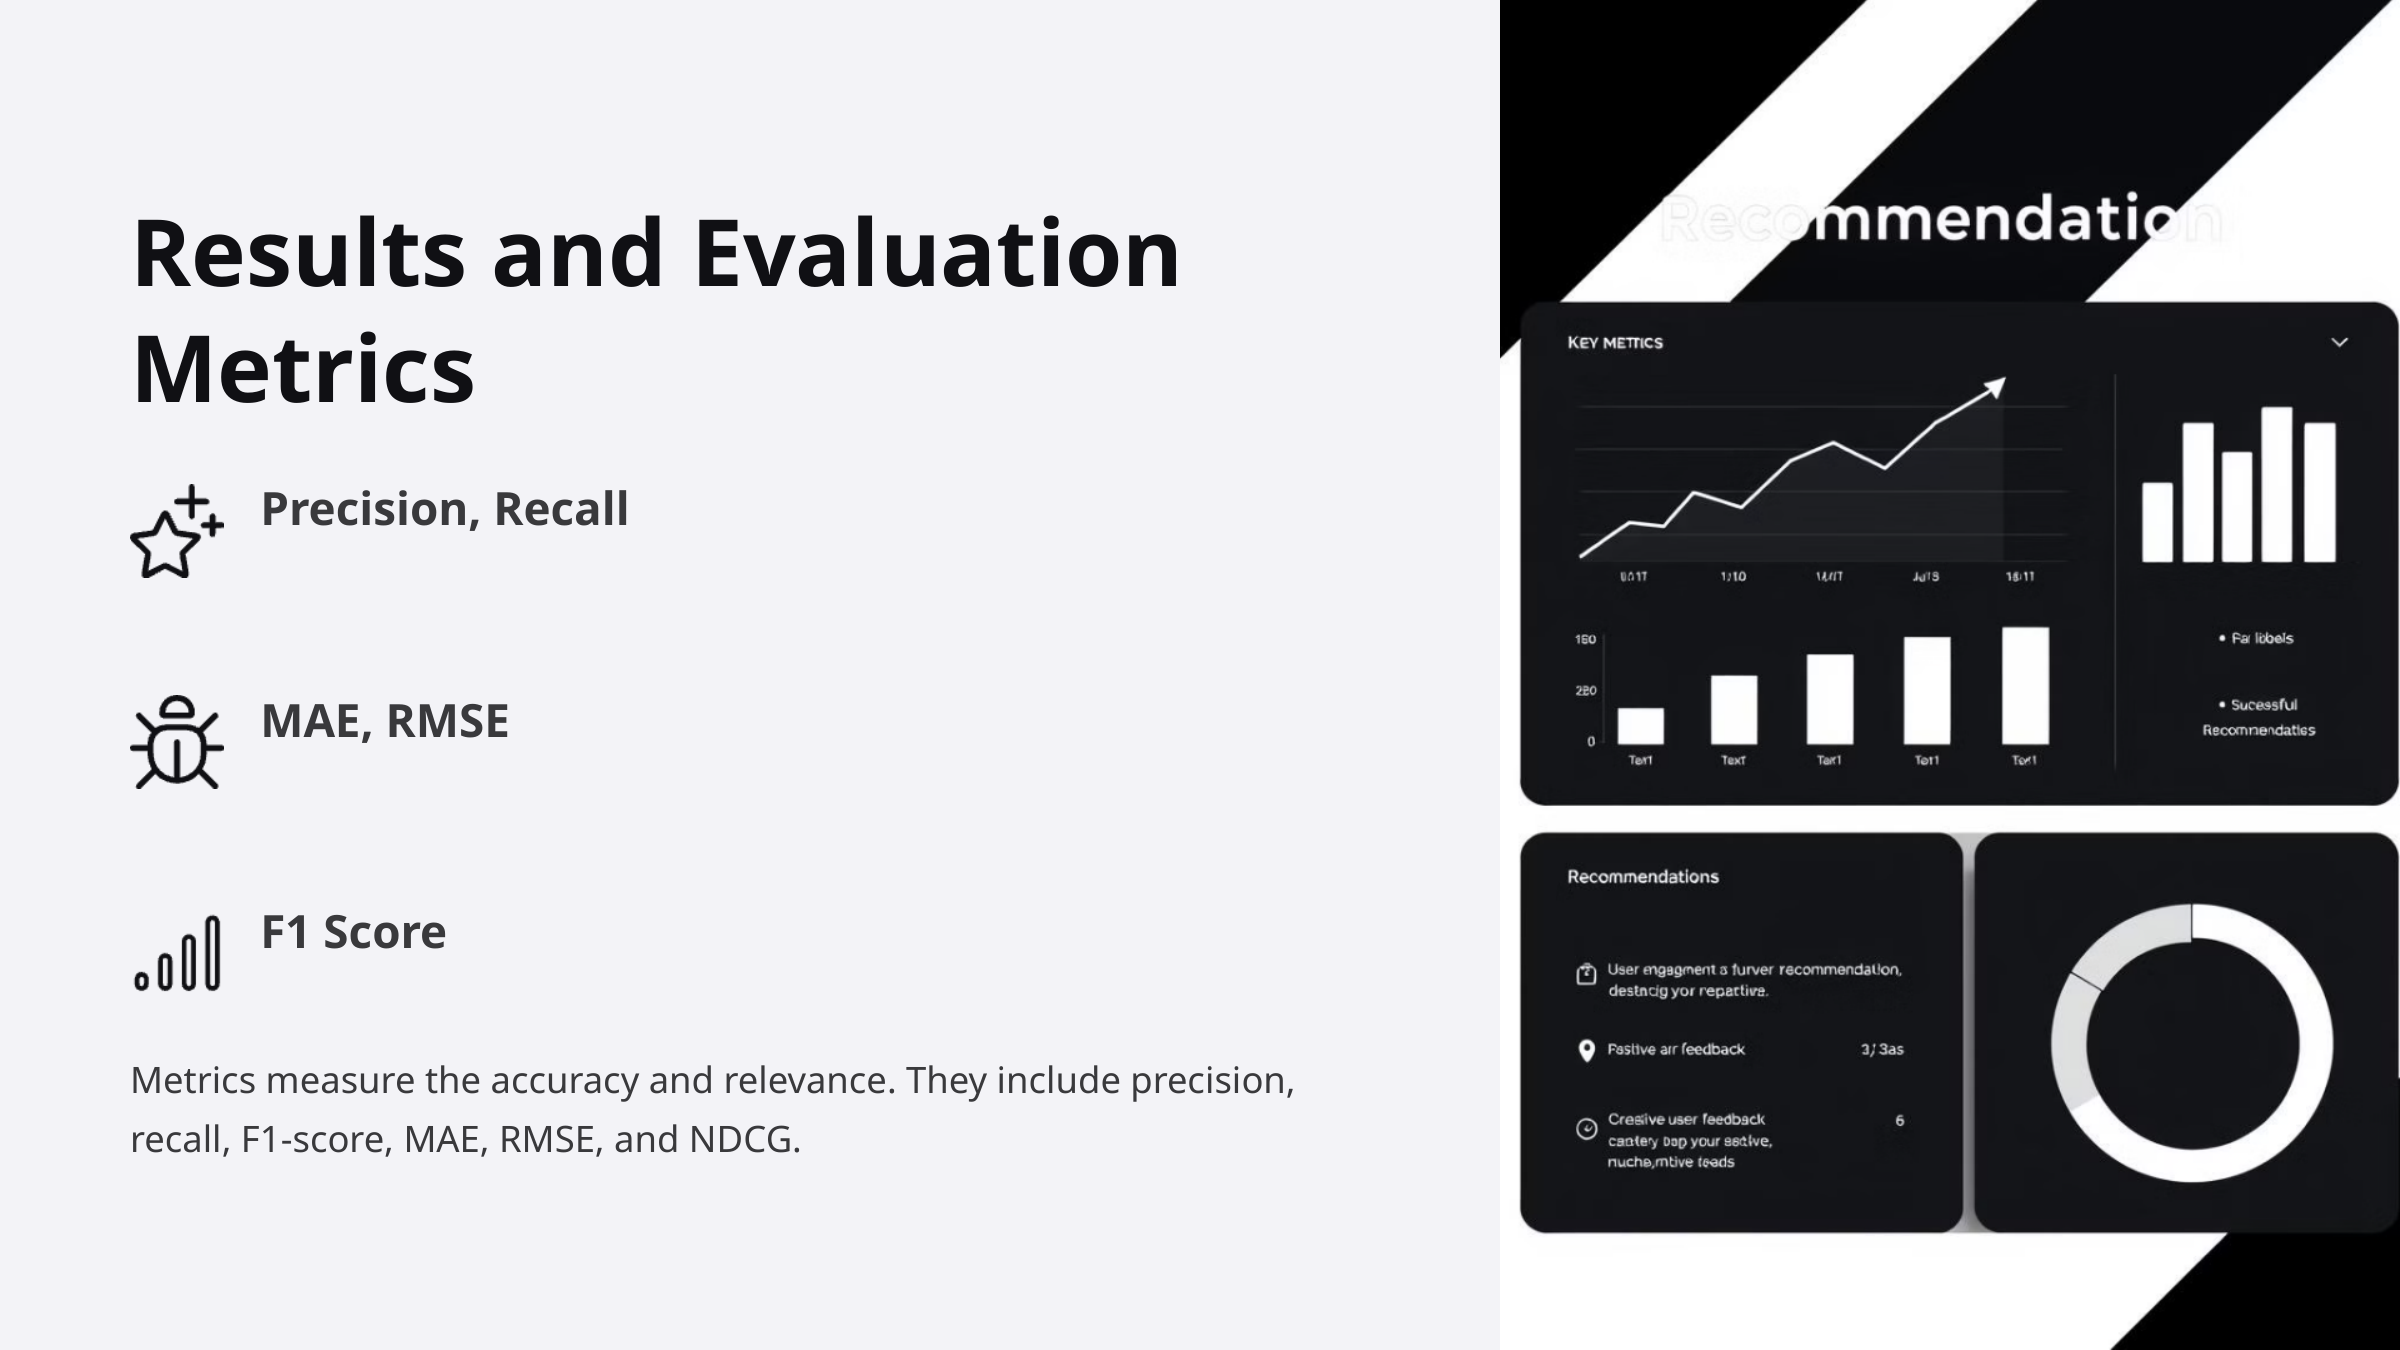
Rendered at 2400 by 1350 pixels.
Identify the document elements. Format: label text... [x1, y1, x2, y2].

text_box Precision, Recall [260, 477, 726, 536]
picture [130, 695, 224, 789]
picture [130, 484, 224, 578]
text_box Metrics measure the accuracy and relevance. They include precision, recall, F1-score, MAE, RMSE, and NDCG. [130, 1041, 1370, 1161]
text_box F1 Score [260, 900, 726, 959]
text_box MAE, RMSE [260, 688, 726, 747]
text_box Results and Evaluation Metrics [130, 189, 1370, 422]
picture [130, 906, 224, 1000]
picture [1499, 0, 2400, 1350]
